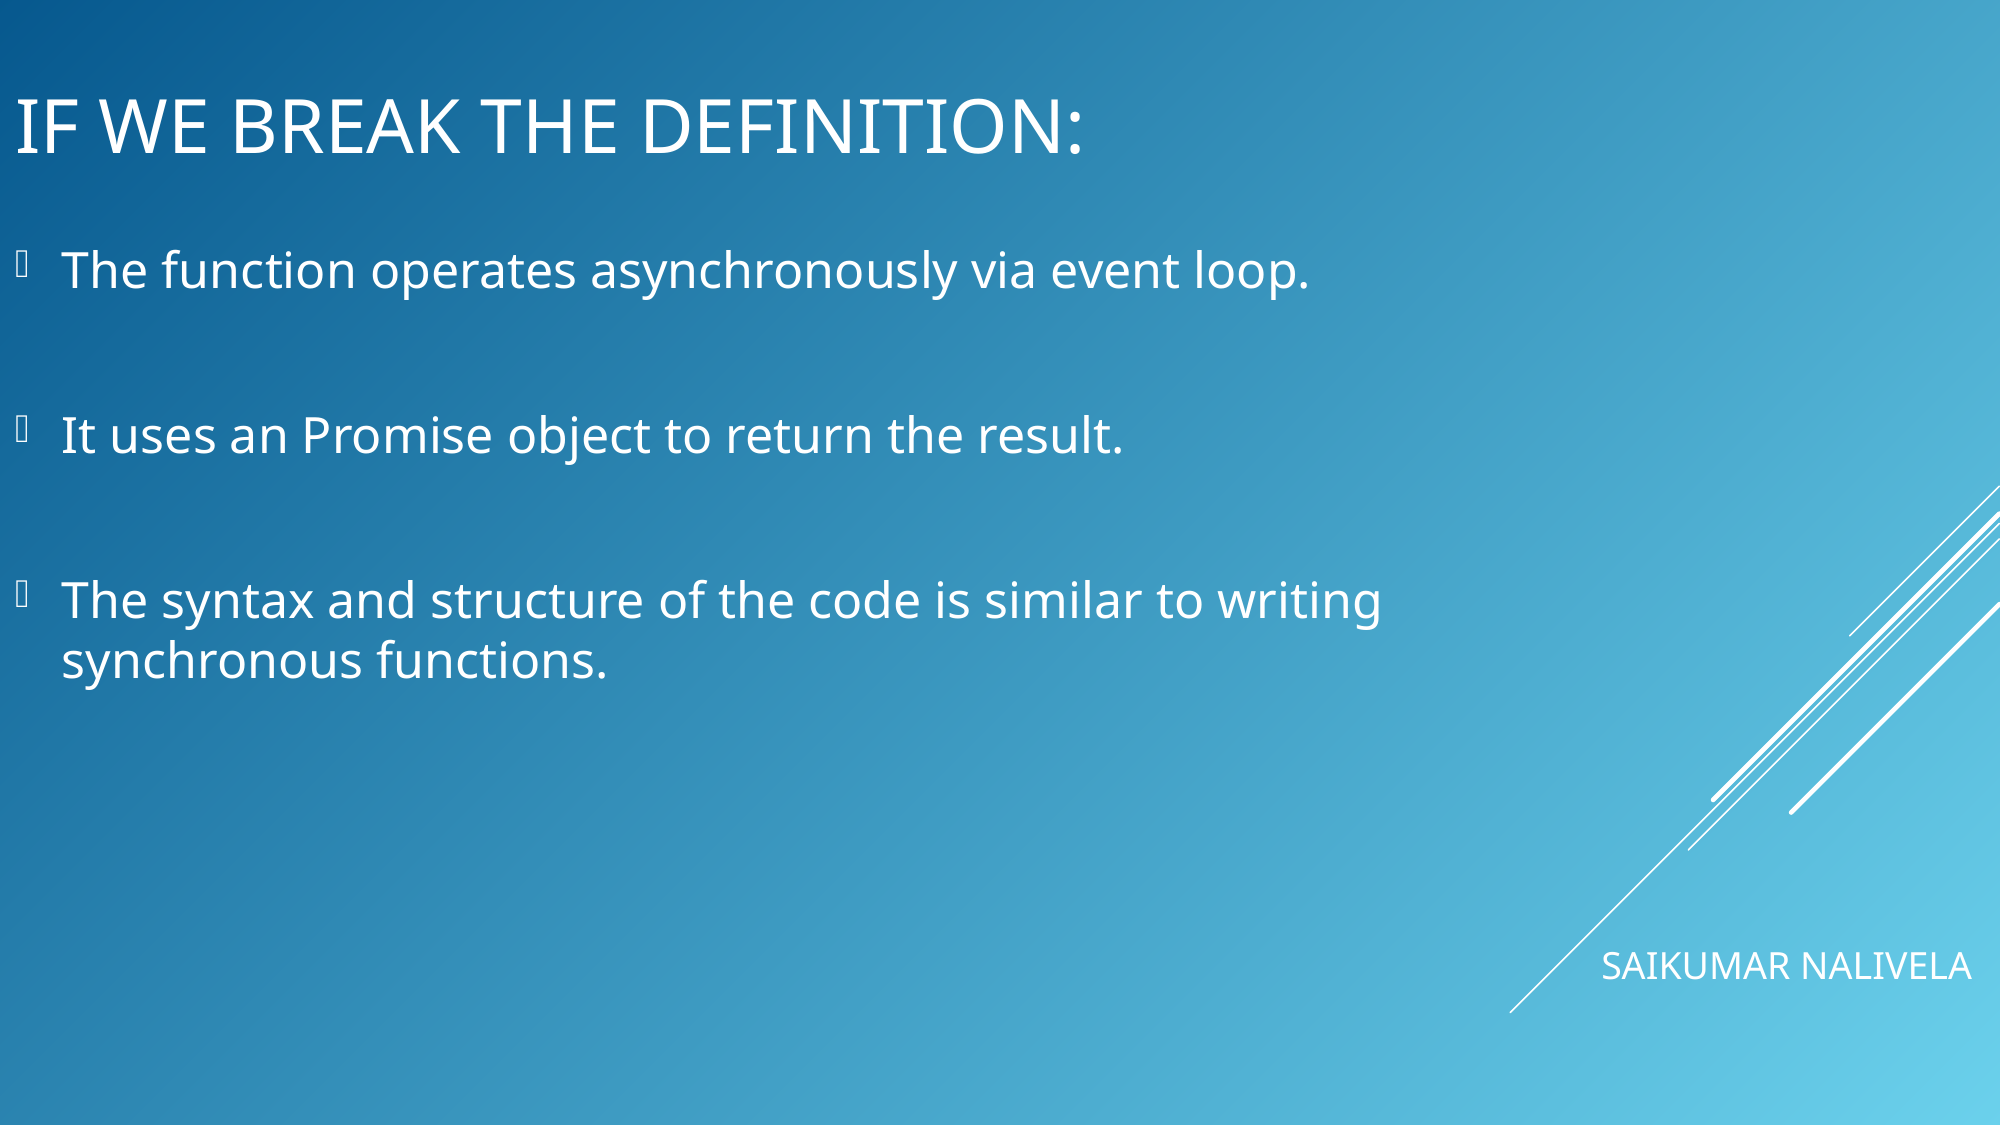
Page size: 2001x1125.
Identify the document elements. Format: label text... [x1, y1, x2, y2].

text_box SAIKUMAR NALIVELA [1586, 934, 2000, 1012]
list The function operates asynchronously via event loop. It uses an Promise object to return the result. The syntax and structure of the code is similar to writing synchronous functions. [0, 0, 1400, 1010]
